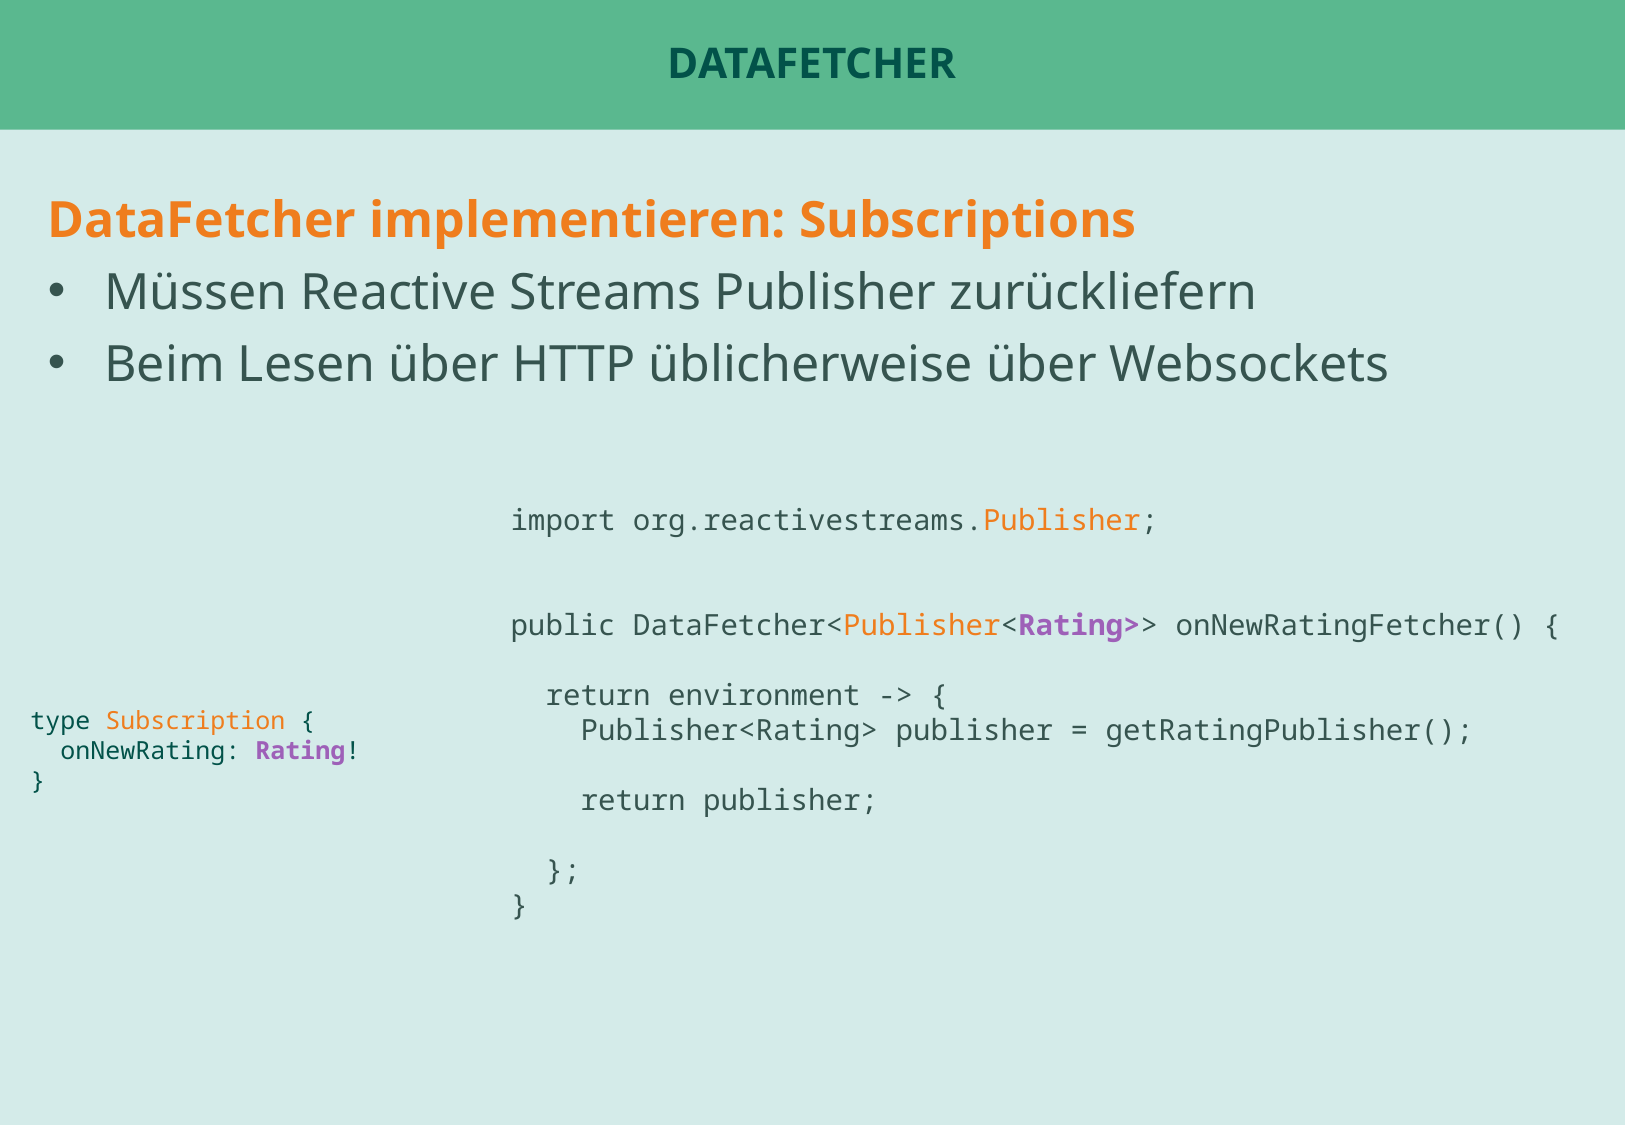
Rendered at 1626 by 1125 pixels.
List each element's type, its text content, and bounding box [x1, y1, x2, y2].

title DataFetcher [0, 0, 1625, 130]
text_box type Subscription { onNewRating: Rating! } [15, 697, 549, 862]
text_box DataFetcher implementieren: Subscriptions Müssen Reactive Streams Publisher zurückliefern Beim Lesen über HTTP üblicherweise über Websockets [33, 168, 1413, 399]
text_box import org.reactivestreams.Publisher; public DataFetcher<Publisher<Rating>> onNewRatingFetcher() { return environment -> { Publisher<Rating> publisher = getRatingPublisher(); return publisher; }; } [495, 494, 1594, 929]
